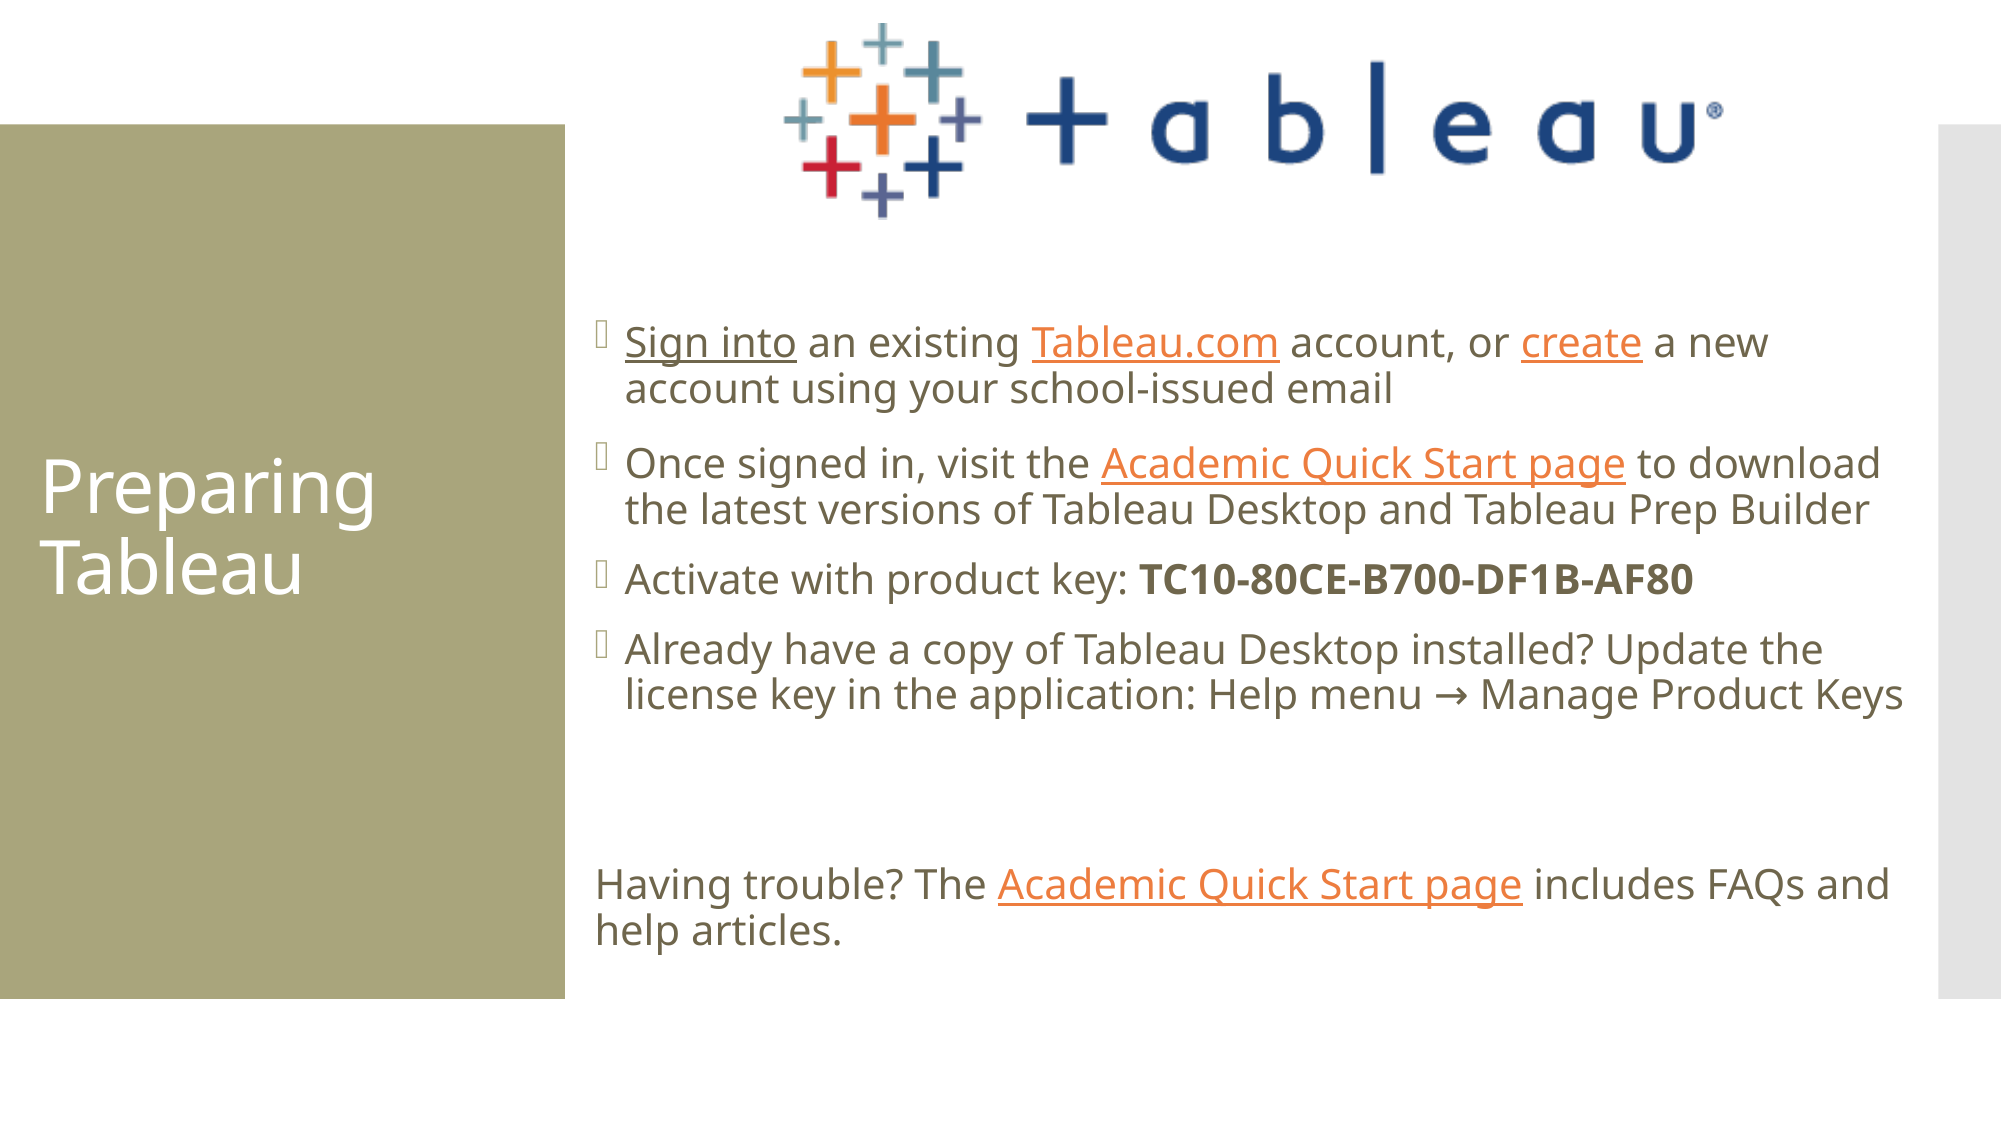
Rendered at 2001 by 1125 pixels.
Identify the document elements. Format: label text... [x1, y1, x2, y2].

list Sign into an existing Tableau.com account, or create a new account using your school-issued email Once signed in, visit the Academic Quick Start page to download the latest versions of Tableau Desktop and Tableau Prep Builder Activate with product key: TC10-80CE-B700-DF1B-AF80 Already have a copy of Tableau Desktop installed? Update the license key in the application: Help menu → Manage Product Keys Having trouble? The Academic Quick Start page includes FAQs and help articles. [579, 308, 1930, 953]
picture [783, 23, 1726, 220]
title Preparing Tableau [24, 399, 530, 659]
